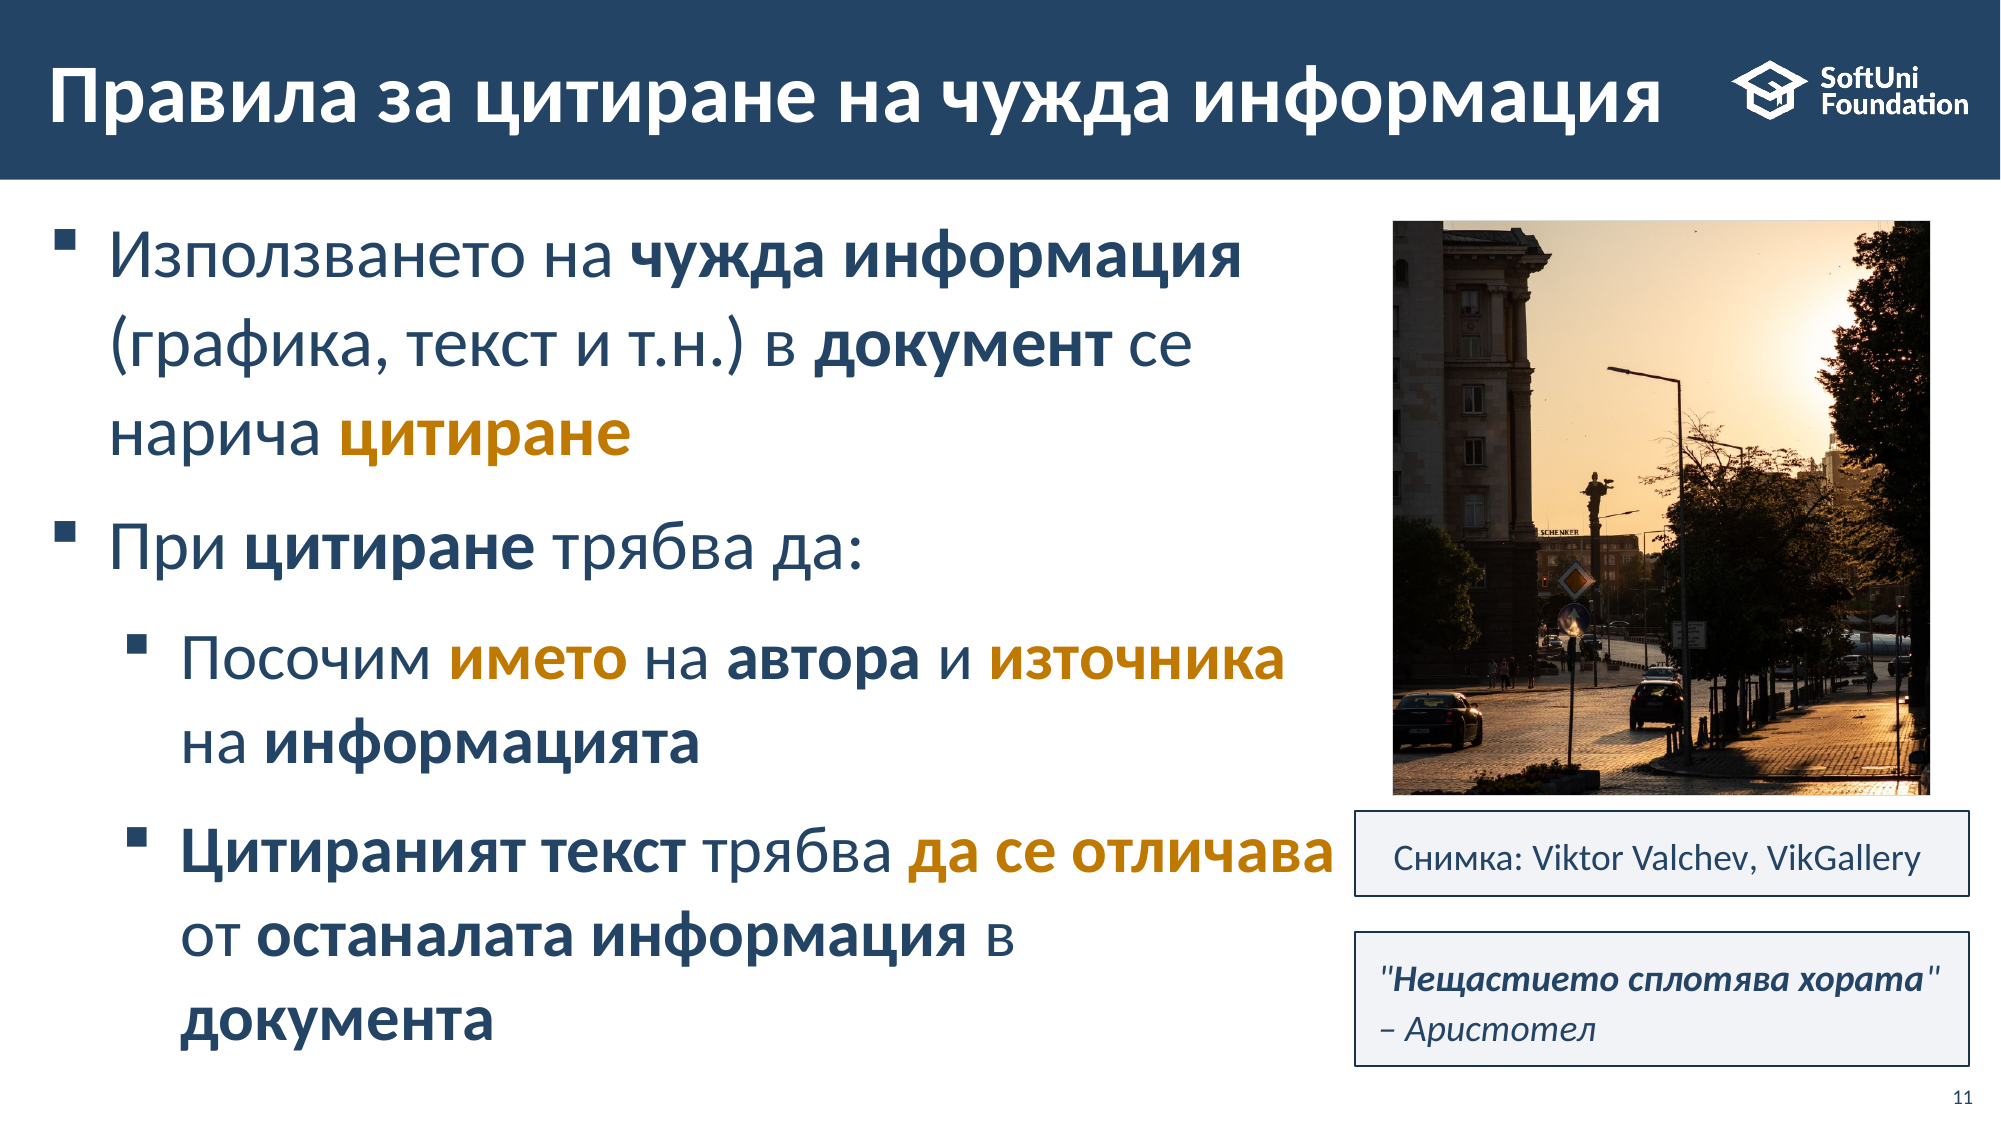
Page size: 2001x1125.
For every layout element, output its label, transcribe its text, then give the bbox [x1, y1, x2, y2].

text_box Снимка: Viktor Valchev, VikGallery [1354, 811, 1969, 896]
title Правила за цитиране на чужда информация [31, 16, 1716, 162]
picture [1731, 60, 1968, 120]
picture [1392, 219, 1931, 796]
text_box "Нещастието сплотява хората" – Аристотел [1354, 931, 1969, 1067]
list Използването на чужда информация (графика, текст и т.н.) в документ се нарича цитиране При цитиране трябва да: Посочим името на автора и източника на информацията Цитираният текст трябва да се отличава от останалата информация в документа [31, 196, 1360, 1104]
slide_number 11 [1927, 1067, 1989, 1117]
